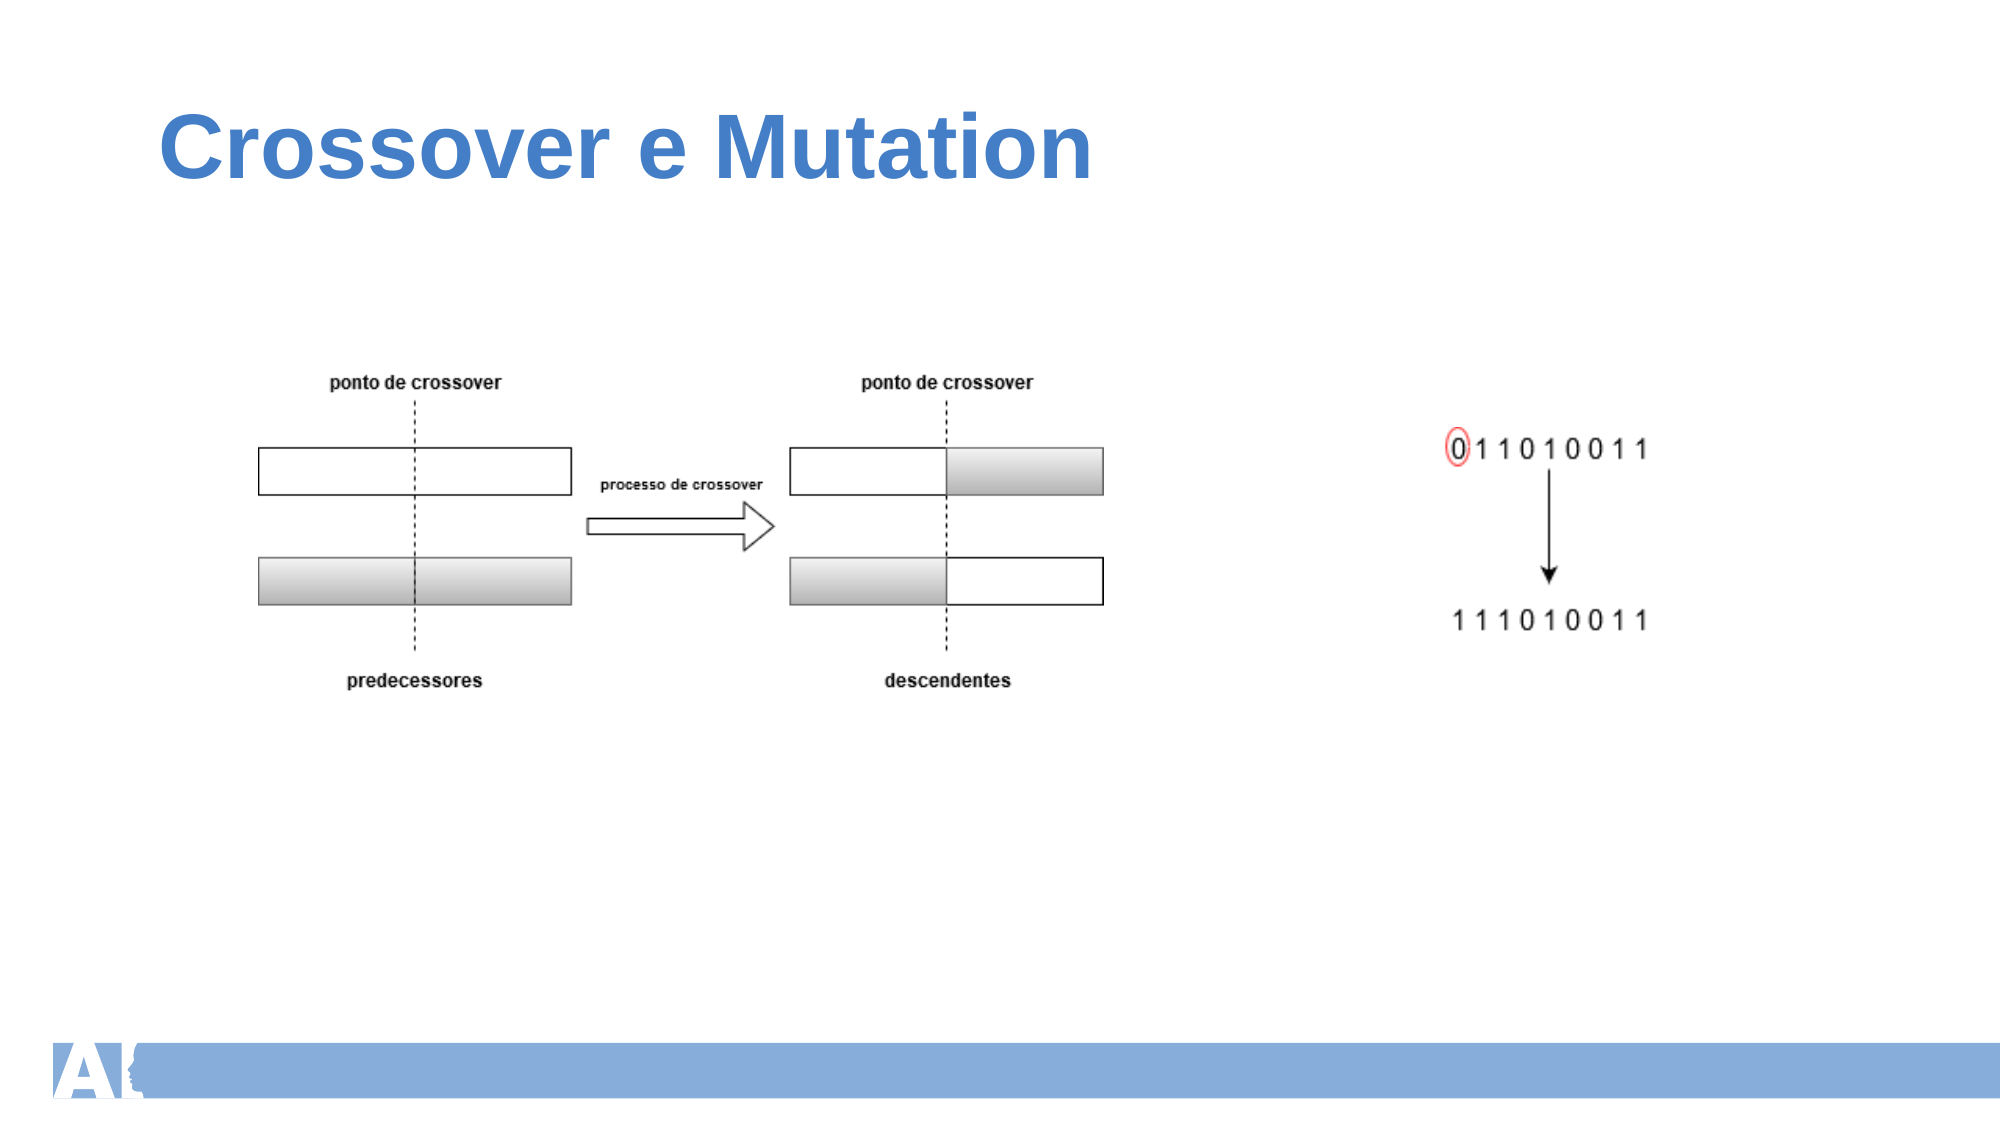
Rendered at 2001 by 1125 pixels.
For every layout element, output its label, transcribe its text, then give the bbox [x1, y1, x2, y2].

picture [258, 369, 1104, 700]
text_box Crossover e Mutation [143, 79, 1376, 204]
picture [1423, 427, 1676, 643]
